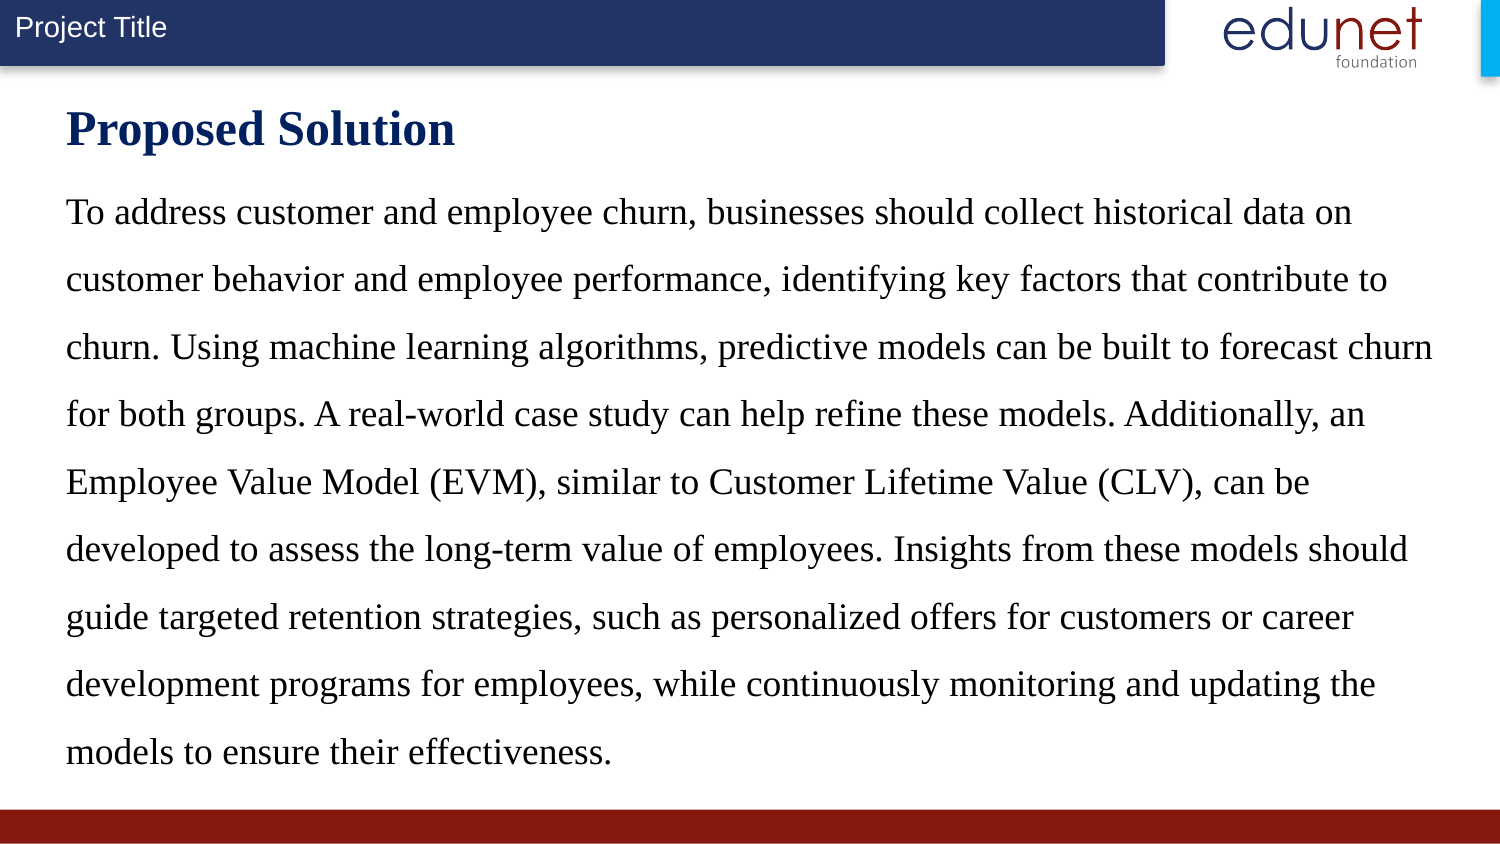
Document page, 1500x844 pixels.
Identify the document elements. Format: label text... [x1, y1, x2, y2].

picture [1219, 4, 1424, 64]
text_box To address customer and employee churn, businesses should collect historical data on customer behavior and employee performance, identifying key factors that contribute to churn. Using machine learning algorithms, predictive models can be built to forecast churn for both groups. A real-world case study can help refine these models. Additionally, an Employee Value Model (EVM), similar to Customer Lifetime Value (CLV), can be developed to assess the long-term value of employees. Insights from these models should guide targeted retention strategies, such as personalized offers for customers or career development programs for employees, while continuously monitoring and updating the models to ensure their effectiveness. [51, 64, 1475, 780]
